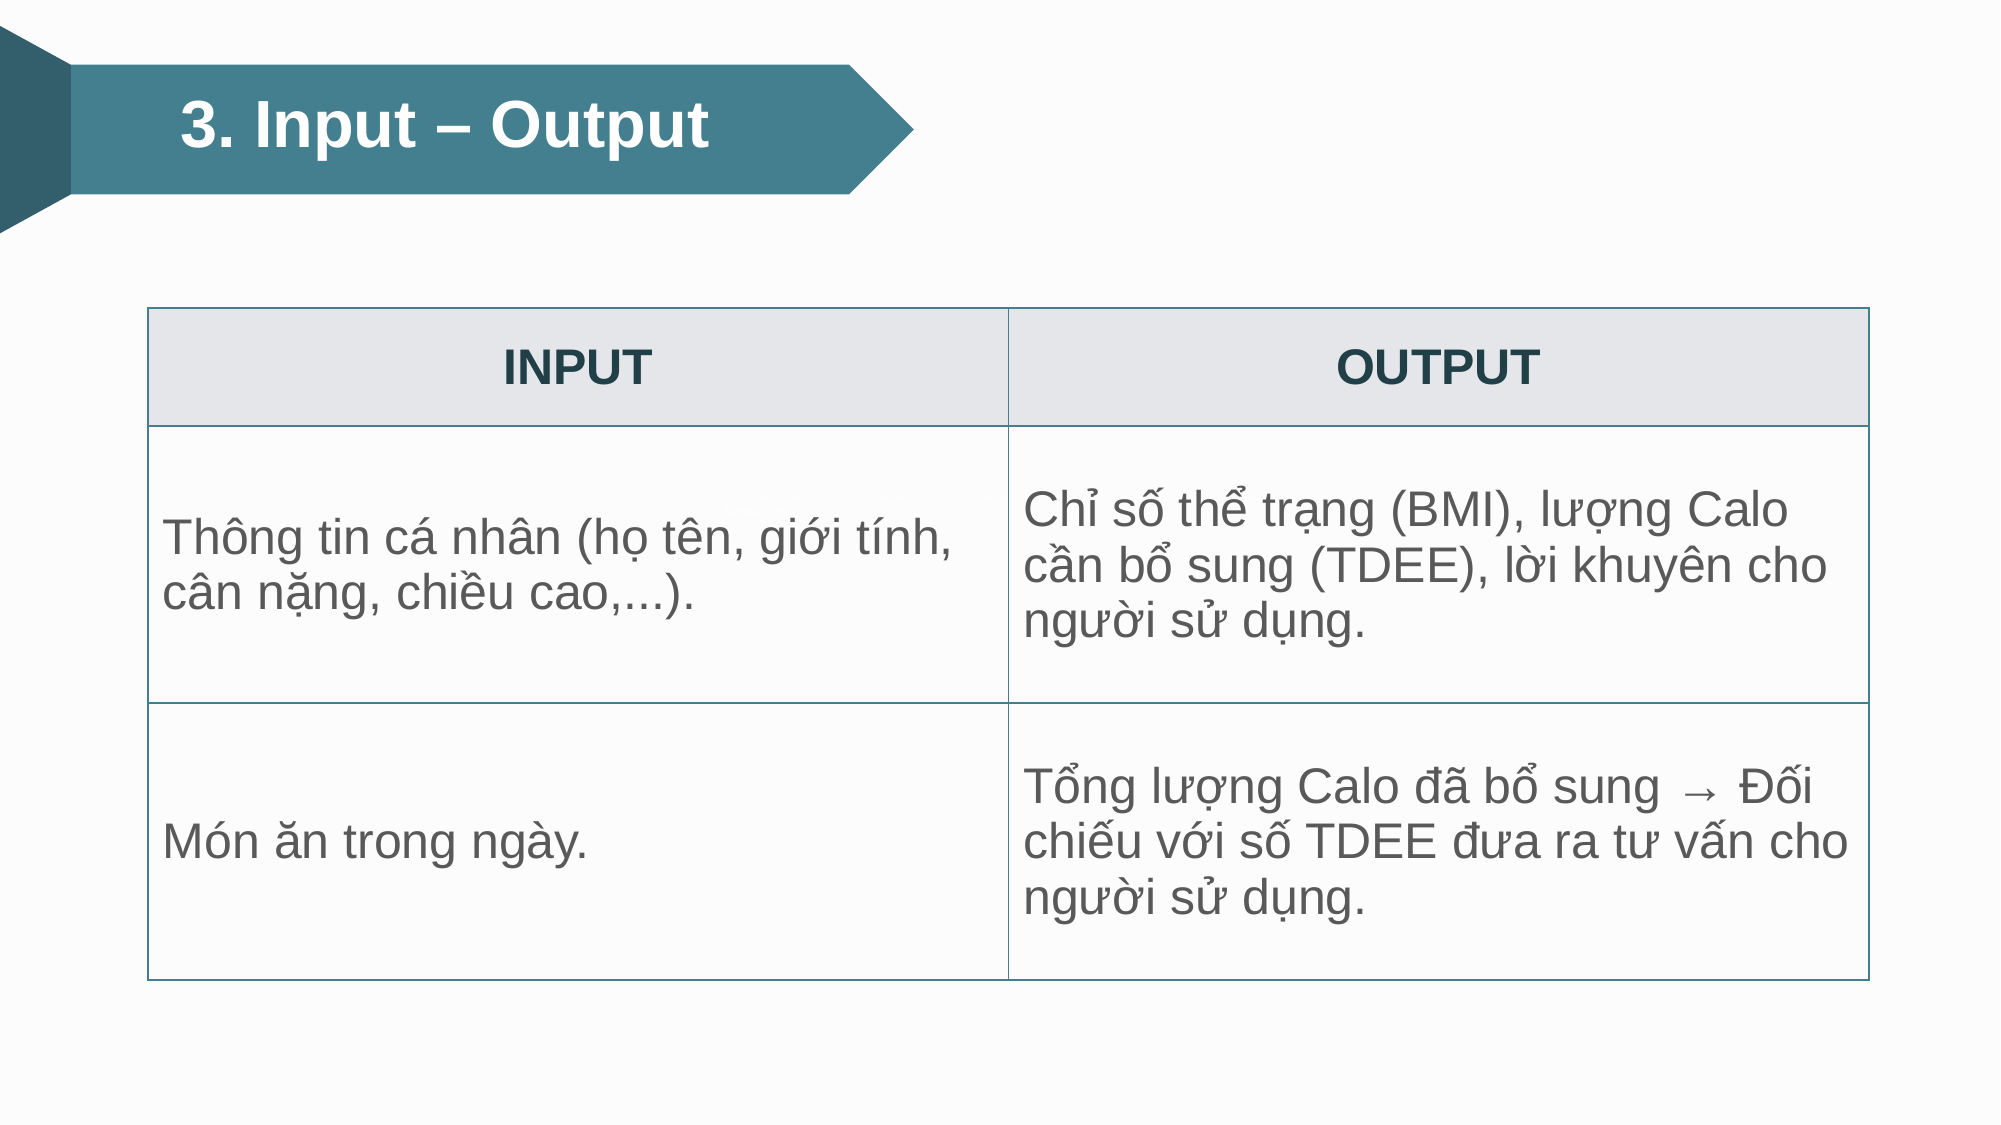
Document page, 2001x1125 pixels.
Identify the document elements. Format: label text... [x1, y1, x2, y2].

table_cell Món ăn trong ngày. [149, 704, 1008, 979]
table_header INPUT [149, 309, 1008, 425]
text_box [0, 25, 1009, 234]
table_header OUTPUT [1009, 309, 1868, 425]
table_cell Chỉ số thể trạng (BMI), lượng Calo cần bổ sung (TDEE), lời khuyên cho người sử dụng. [1009, 427, 1868, 702]
table_cell Tổng lượng Calo đã bổ sung → Đối chiếu với số TDEE đưa ra tư vấn cho người sử dụng. [1009, 704, 1868, 979]
table_cell Thông tin cá nhân (họ tên, giới tính, cân nặng, chiều cao,...). [149, 427, 1008, 702]
